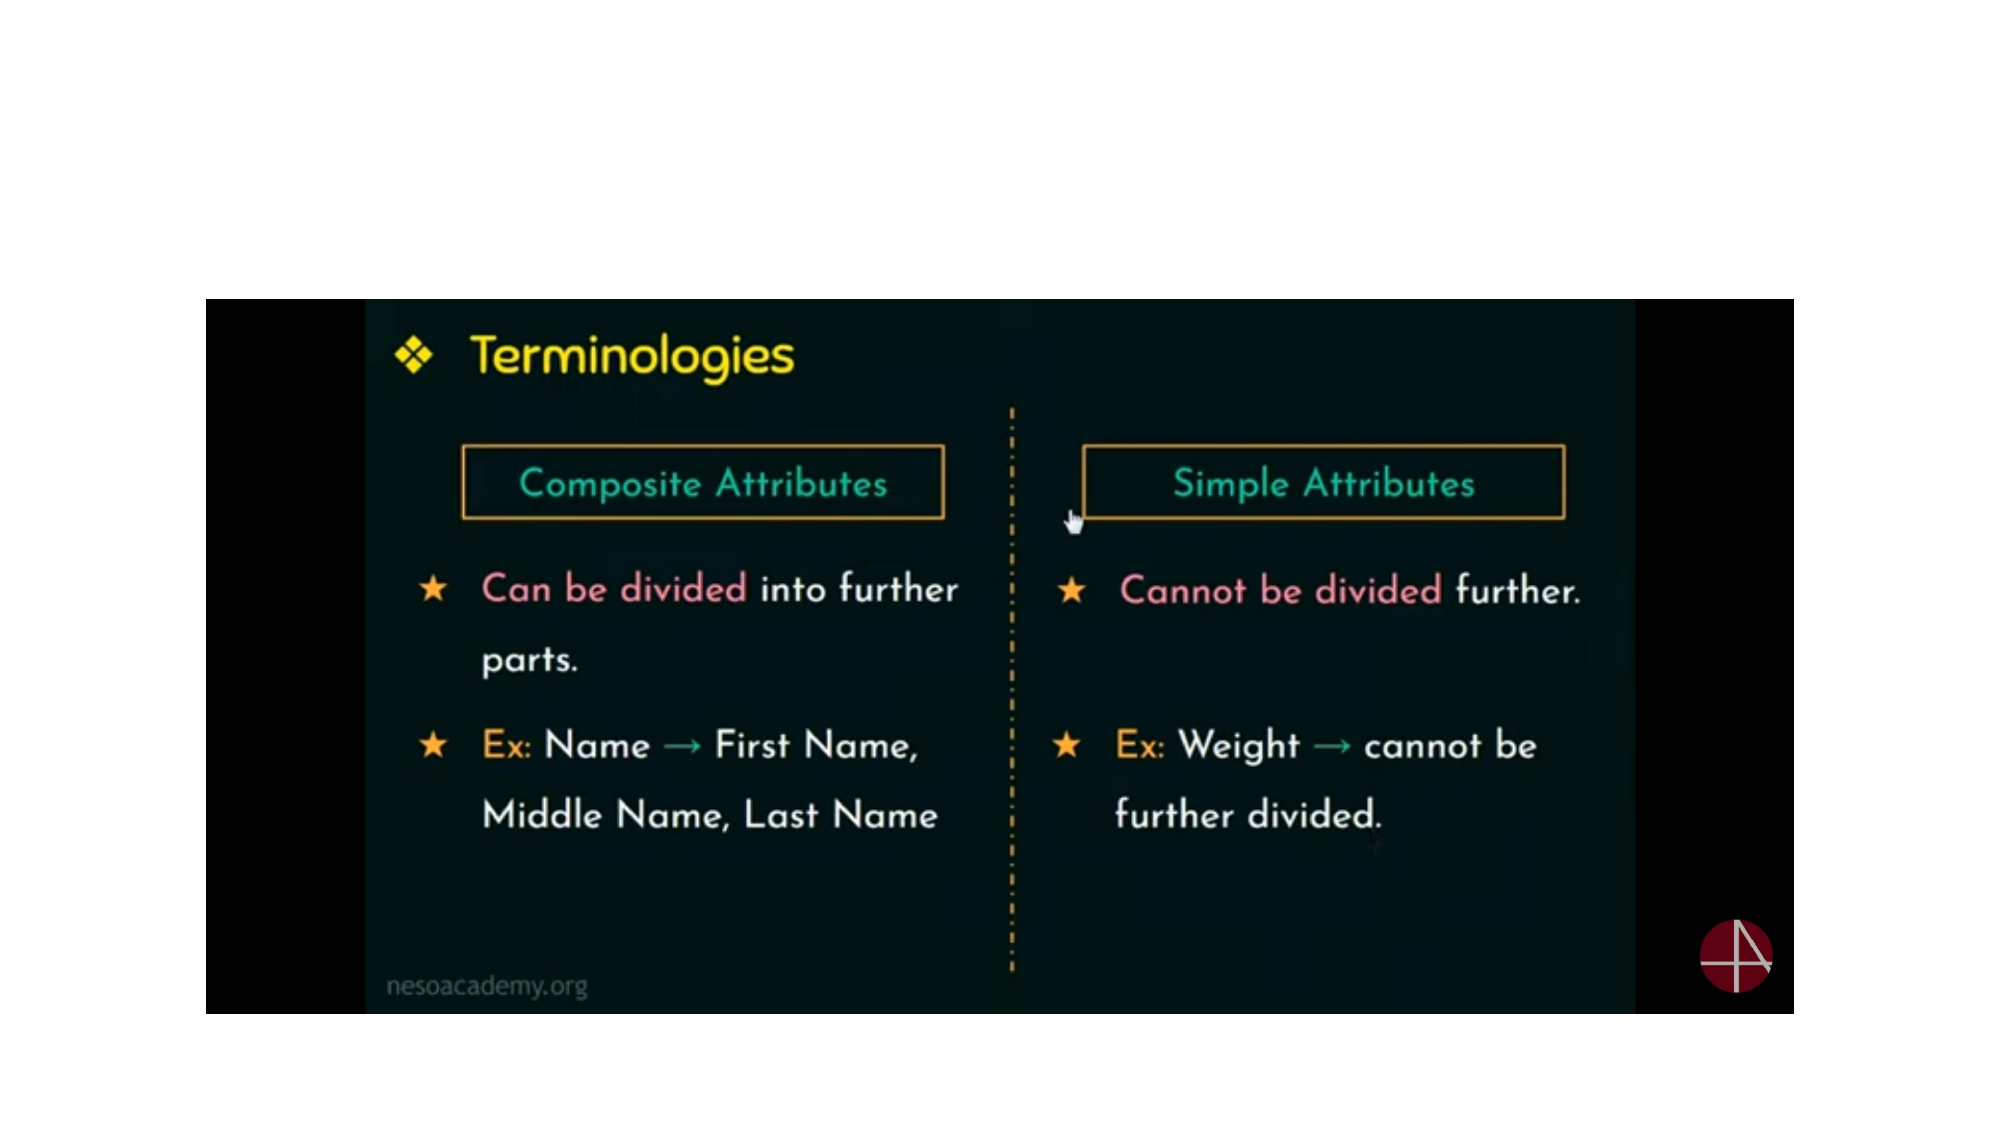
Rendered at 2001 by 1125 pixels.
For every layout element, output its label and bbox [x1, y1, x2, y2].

list [206, 299, 1794, 1014]
